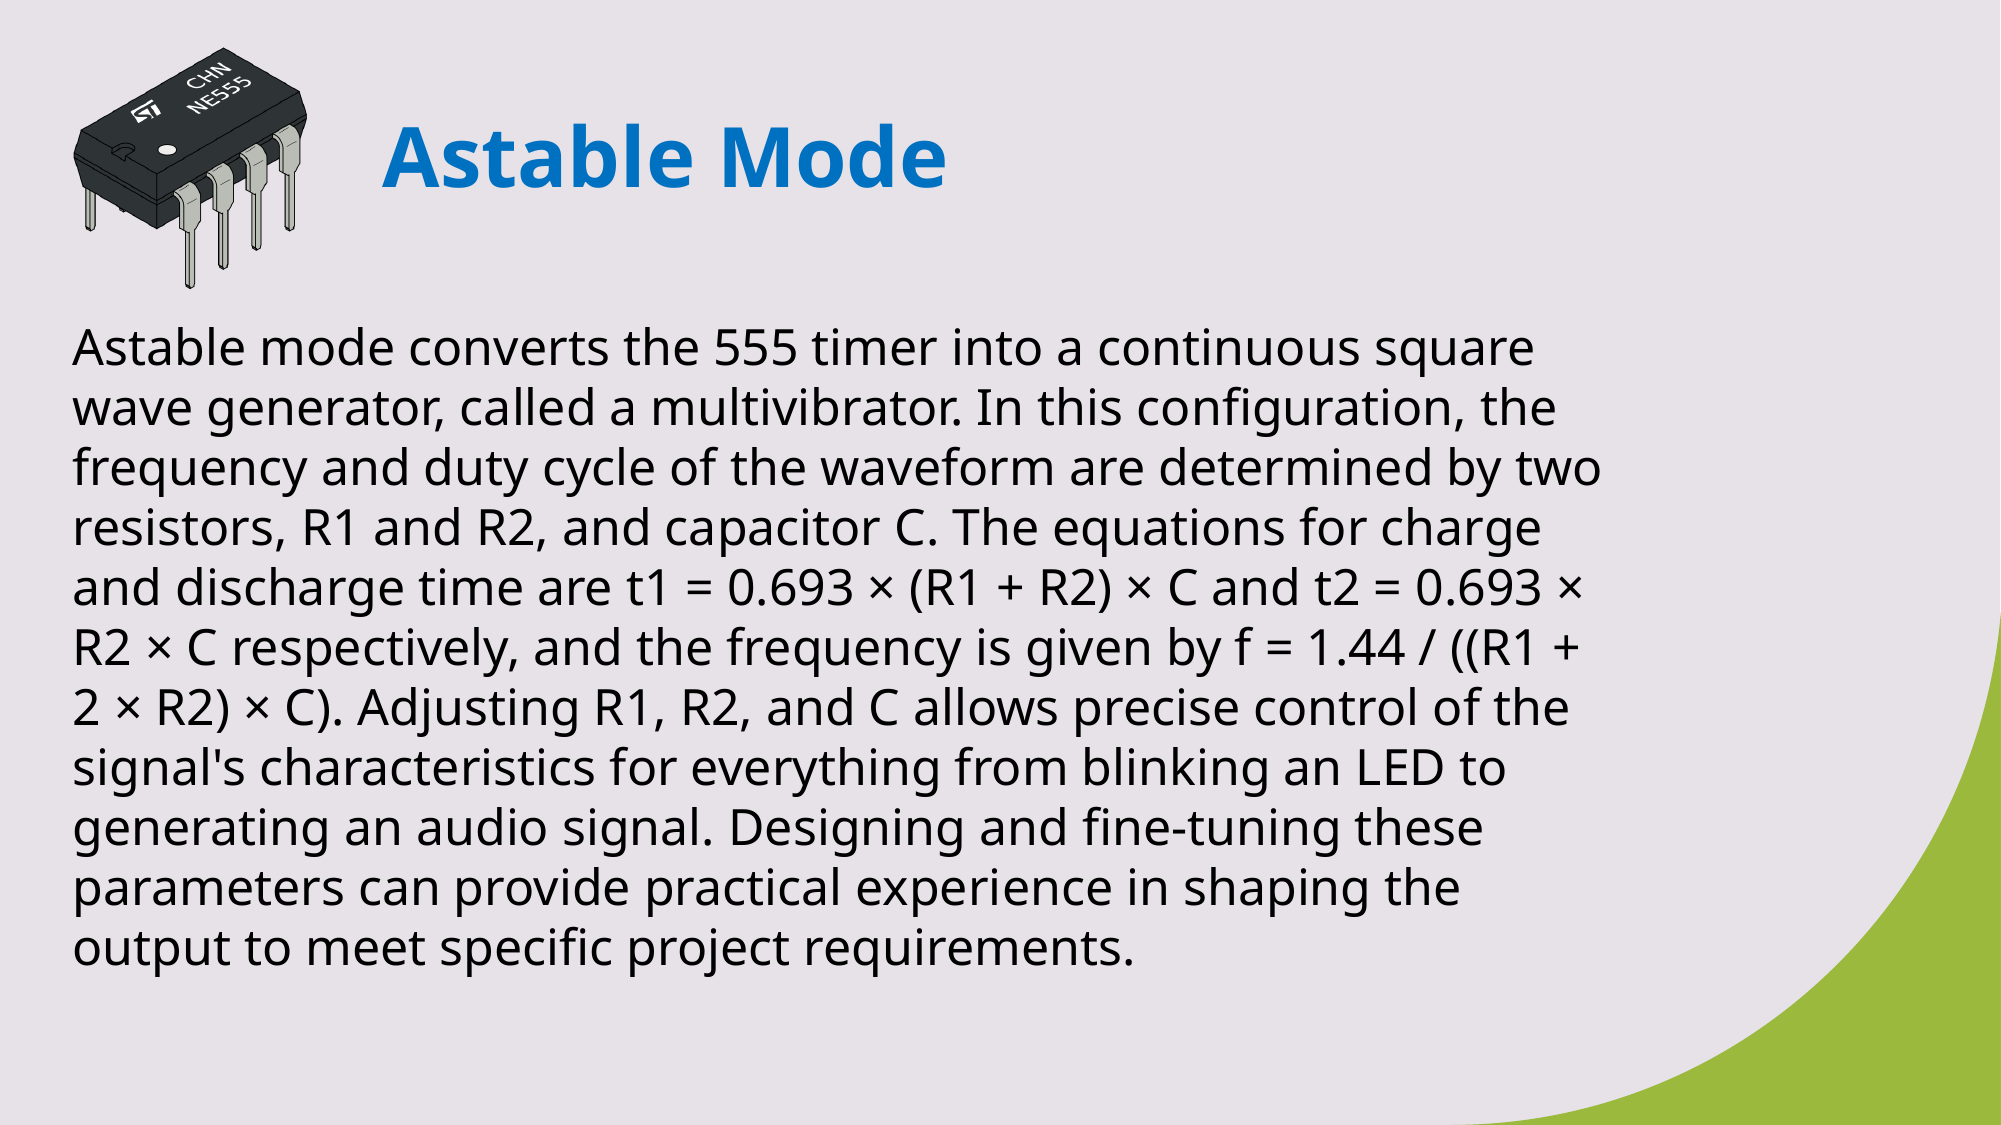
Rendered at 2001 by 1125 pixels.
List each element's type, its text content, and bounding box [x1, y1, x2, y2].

picture [58, 36, 322, 300]
title Astable Mode [364, 36, 1000, 269]
text_box Astable mode converts the 555 timer into a continuous square wave generator, called a multivibrator. In this configuration, the frequency and duty cycle of the waveform are determined by two resistors, R1 and R2, and capacitor C. The equations for charge and discharge time are t1 = 0.693 × (R1 + R2) × C and t2 = 0.693 × R2 × C respectively, and the frequency is given by f = 1.44 / ((R1 + 2 × R2) × C). Adjusting R1, R2, and C allows precise control of the signal's characteristics for everything from blinking an LED to generating an audio signal. Designing and fine-tuning these parameters can provide practical experience in shaping the output to meet specific project requirements. [57, 307, 1627, 983]
